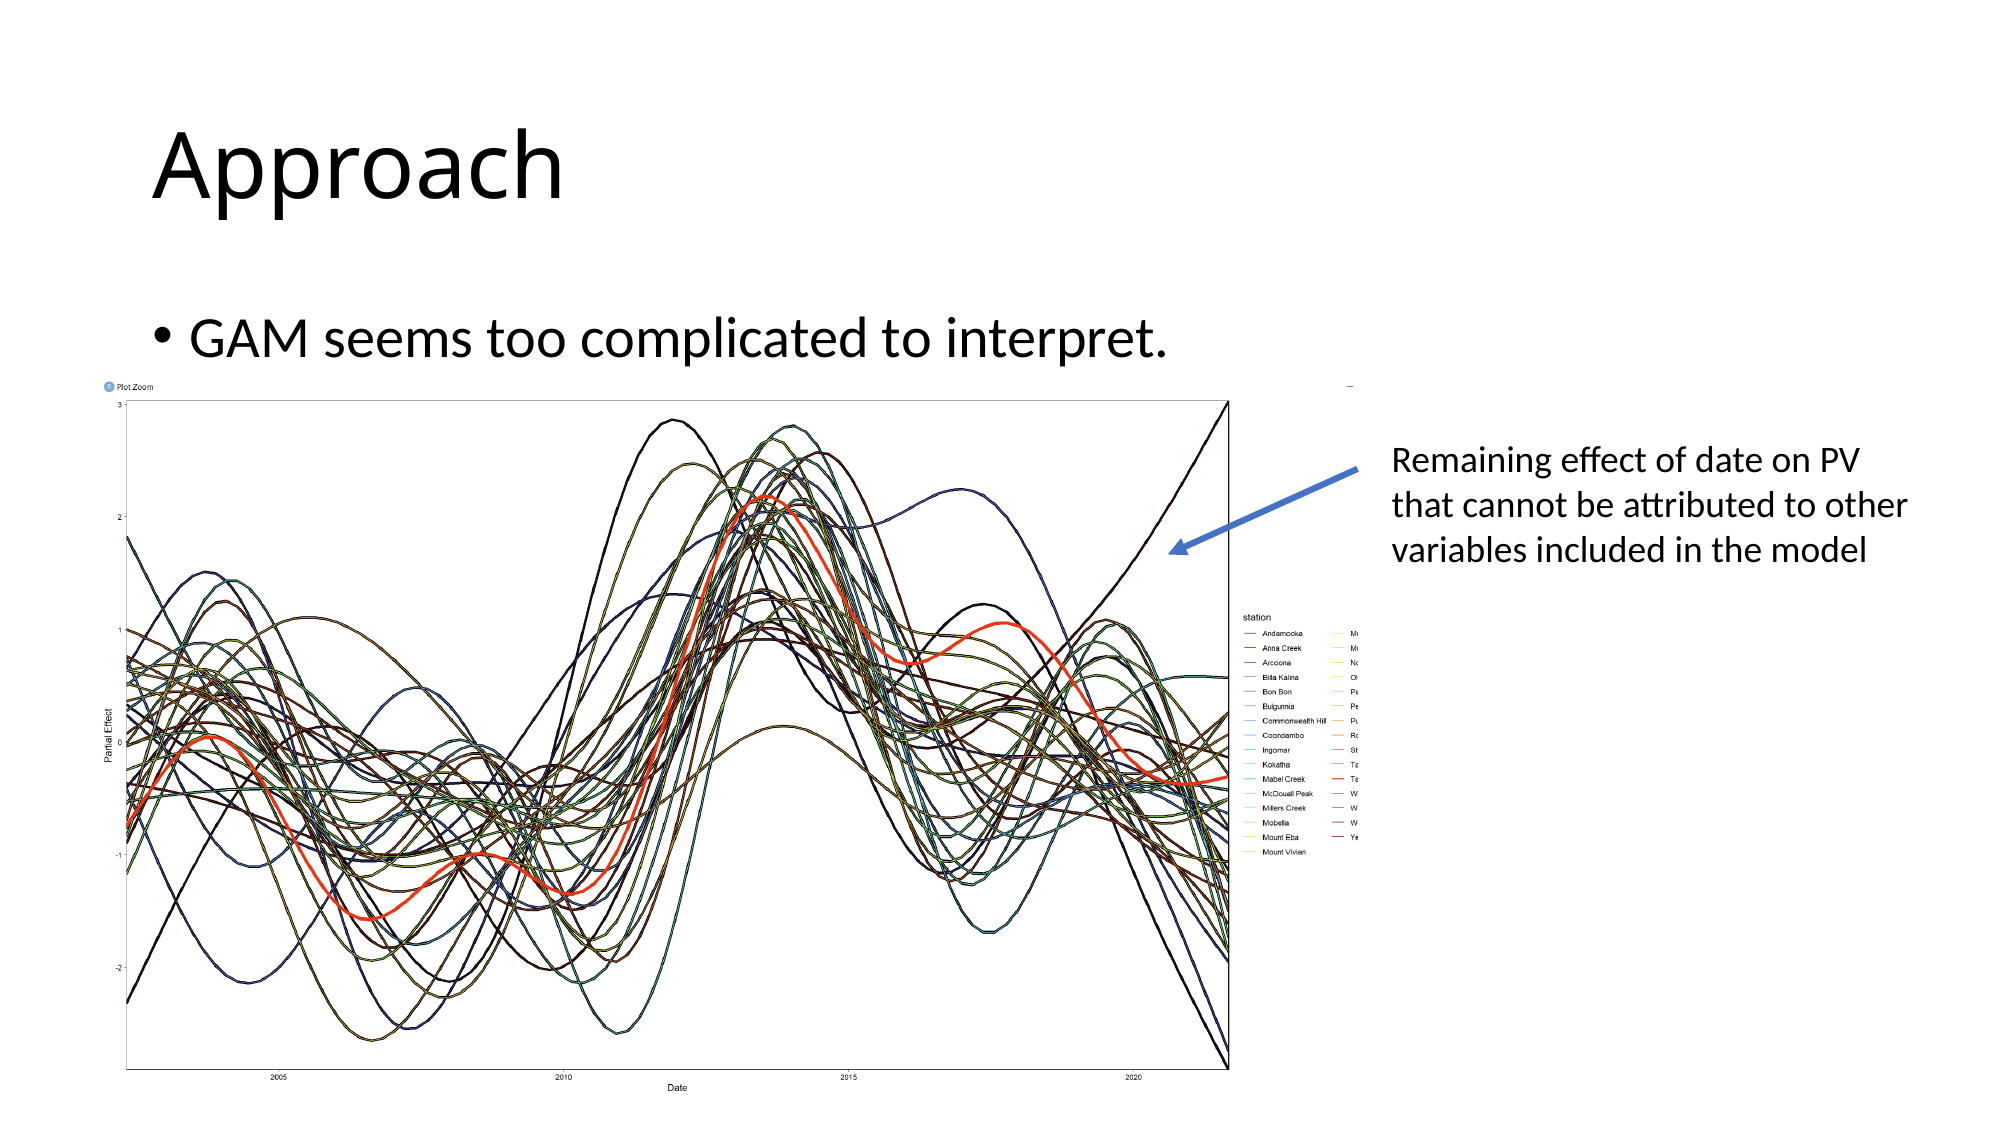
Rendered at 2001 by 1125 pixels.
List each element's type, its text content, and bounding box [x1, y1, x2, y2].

list GAM seems too complicated to interpret. [137, 299, 1279, 378]
title Approach [137, 59, 1863, 278]
picture [99, 378, 1358, 1096]
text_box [1167, 468, 1358, 555]
text_box Remaining effect of date on PV that cannot be attributed to other variables included in the model [1376, 427, 1933, 578]
